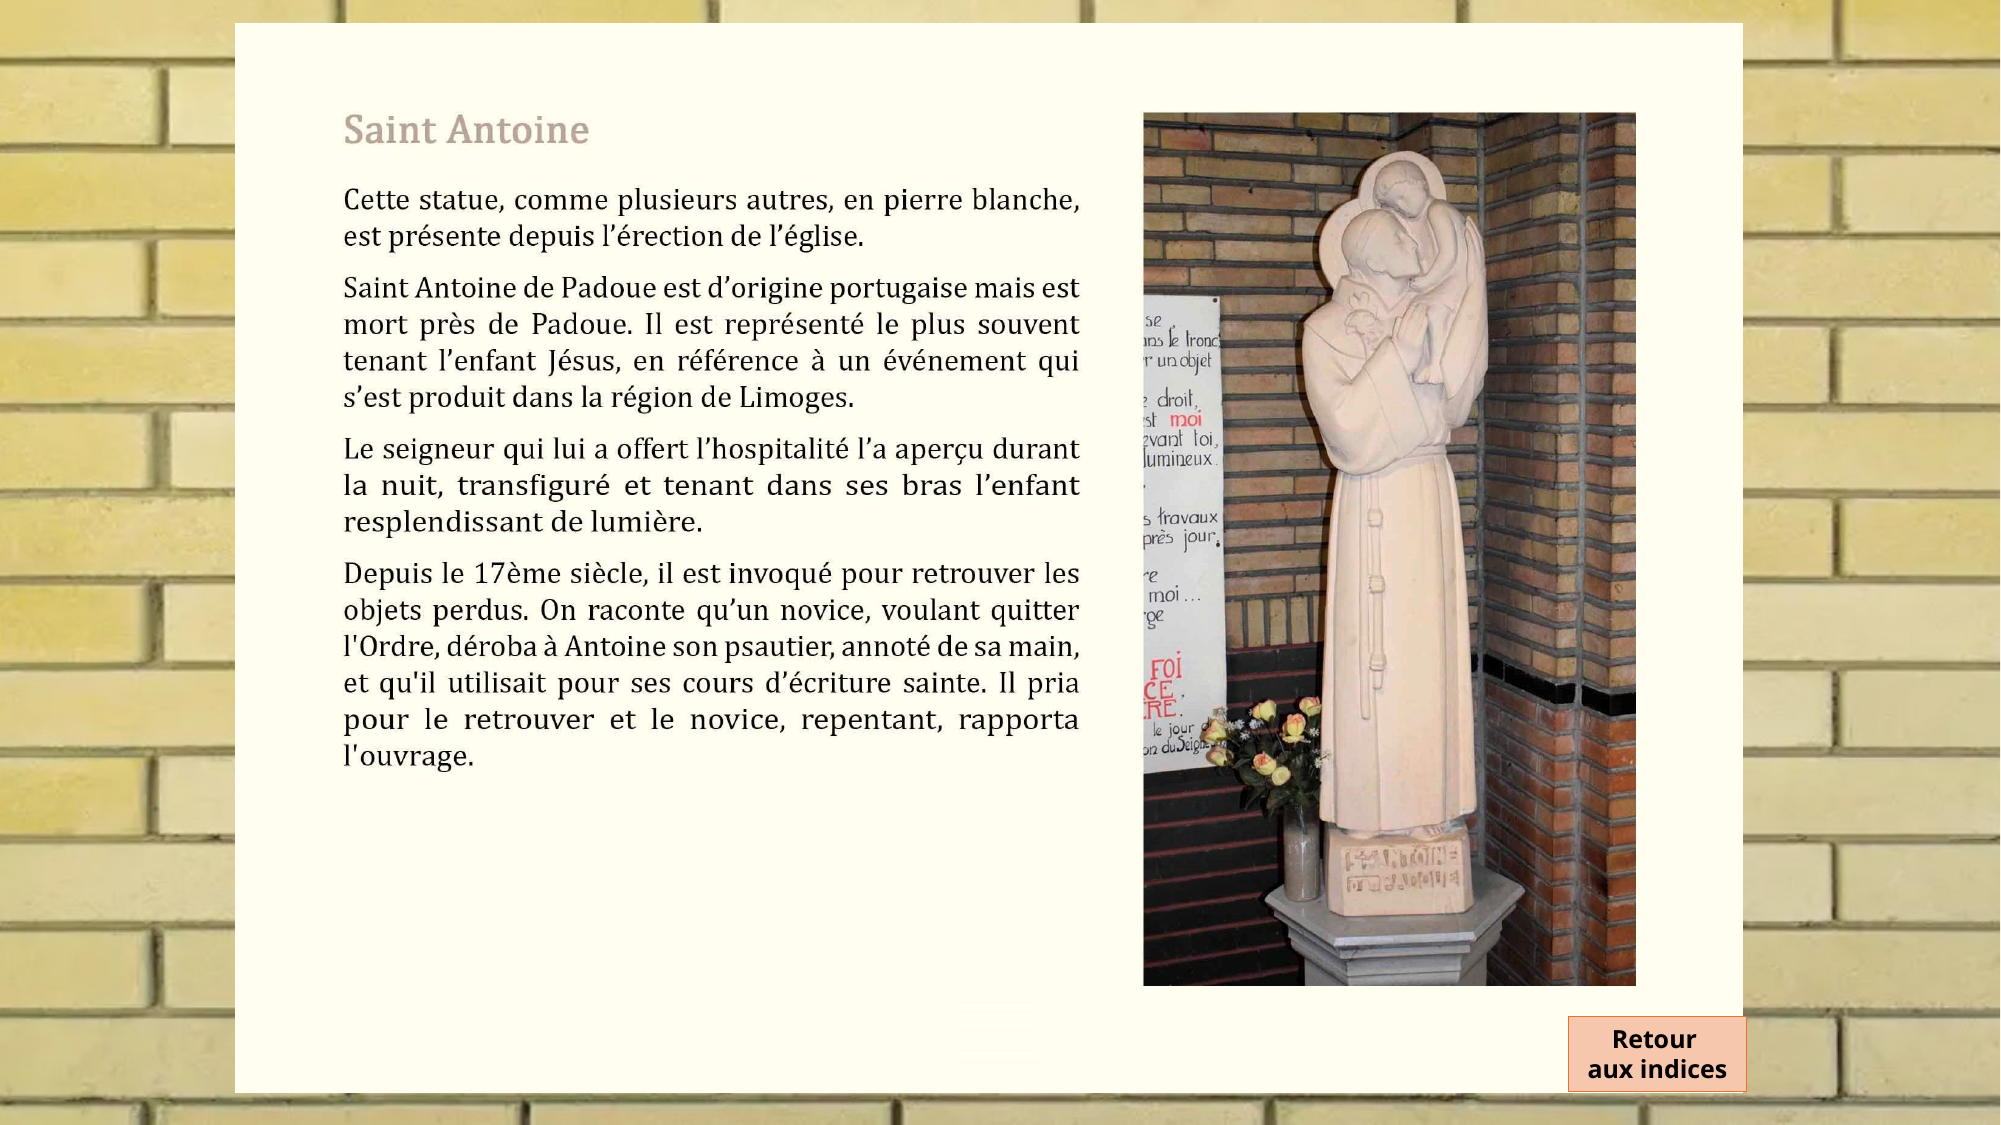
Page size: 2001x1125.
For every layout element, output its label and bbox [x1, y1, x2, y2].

picture [235, 23, 1743, 1093]
text_box [0, 0, 2000, 1125]
text_box [1743, 1016, 1747, 1092]
